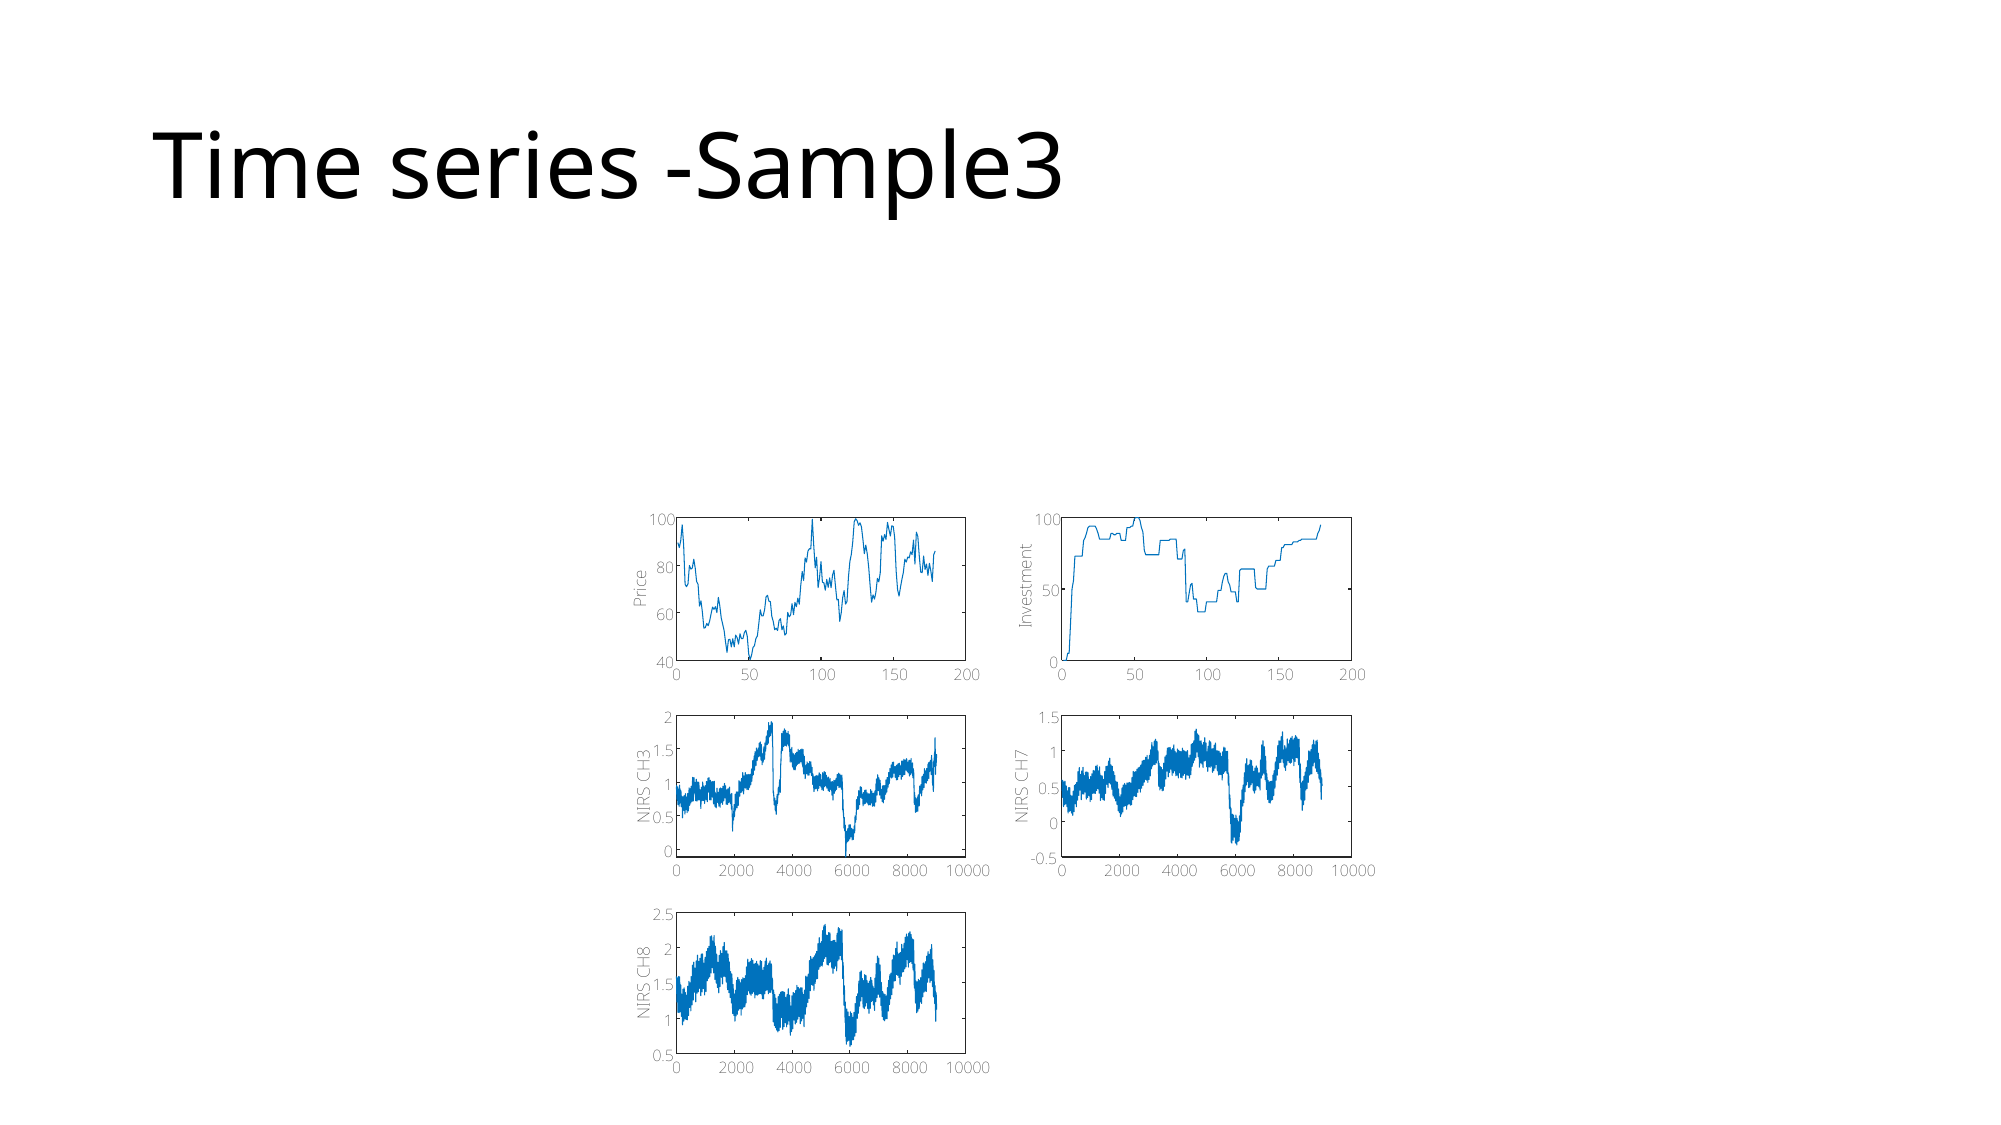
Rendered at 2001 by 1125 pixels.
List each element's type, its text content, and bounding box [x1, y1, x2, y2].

picture [562, 468, 1438, 1125]
title Time series -Sample3 [137, 59, 1863, 278]
